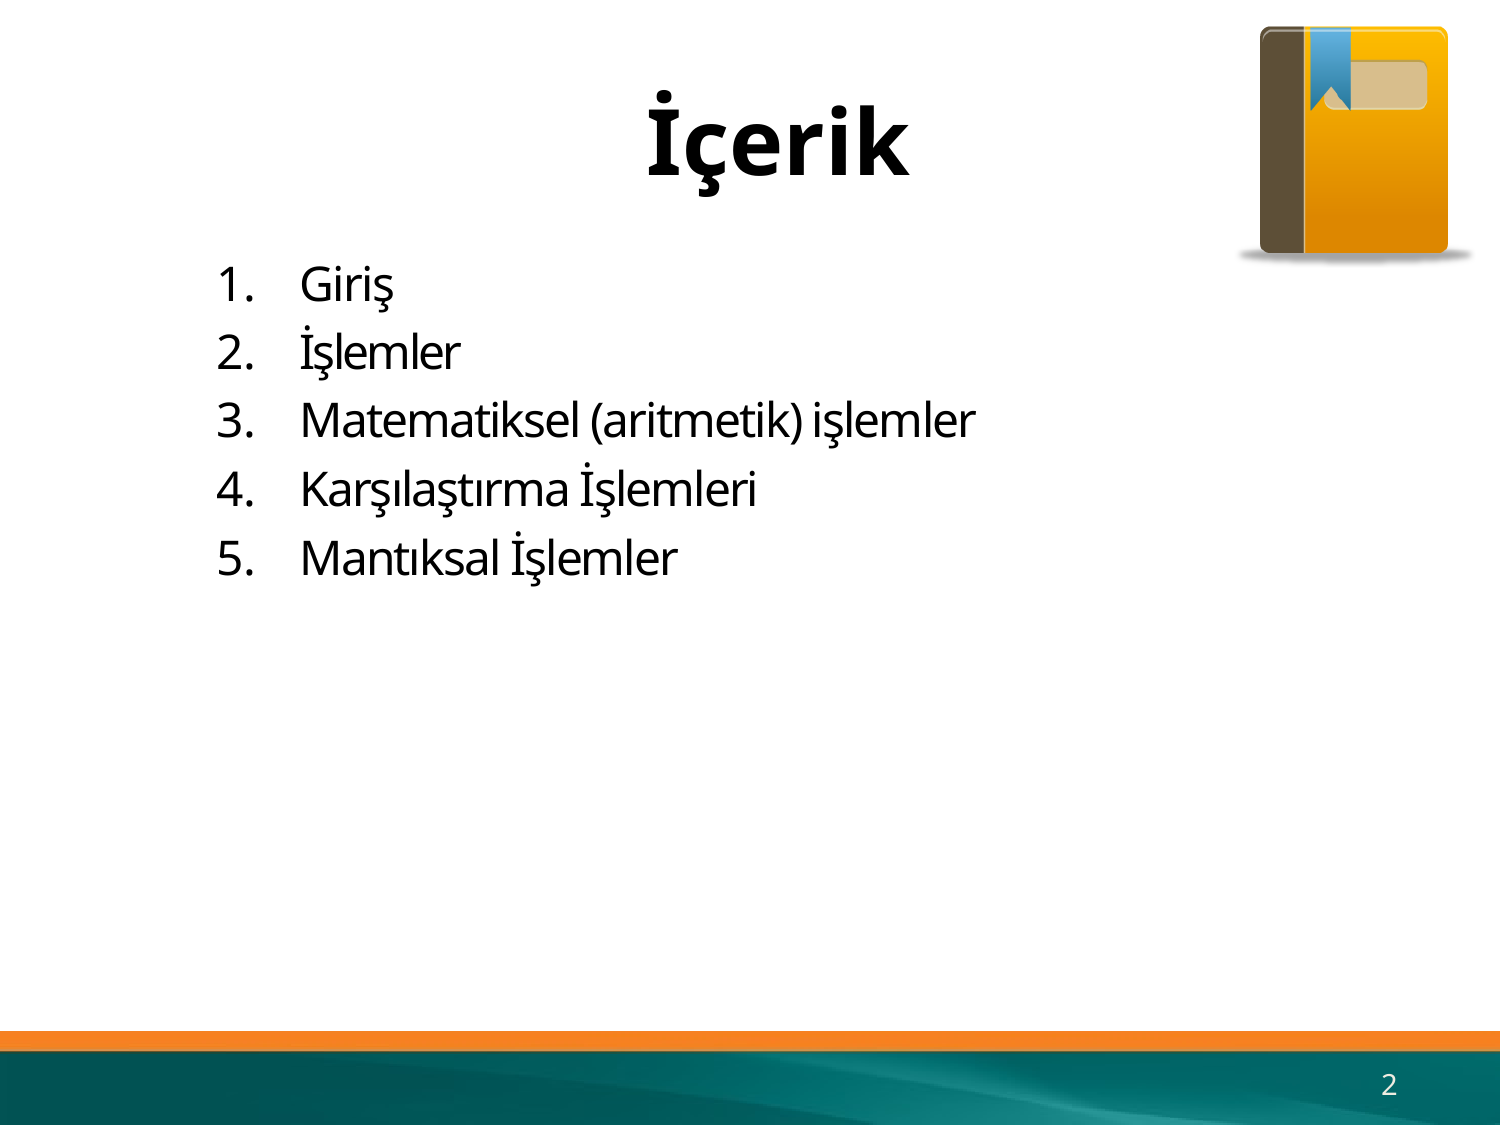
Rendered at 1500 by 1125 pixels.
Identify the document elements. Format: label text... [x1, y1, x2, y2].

picture [0, 1031, 1500, 1125]
title İçerik [644, 81, 963, 241]
slide_number 2 [1377, 1065, 1415, 1125]
text_box Giriş İşlemler Matematiksel (aritmetik) işlemler Karşılaştırma İşlemleri Mantıksal İşlemler [214, 241, 1150, 585]
text_box [1234, 25, 1476, 268]
